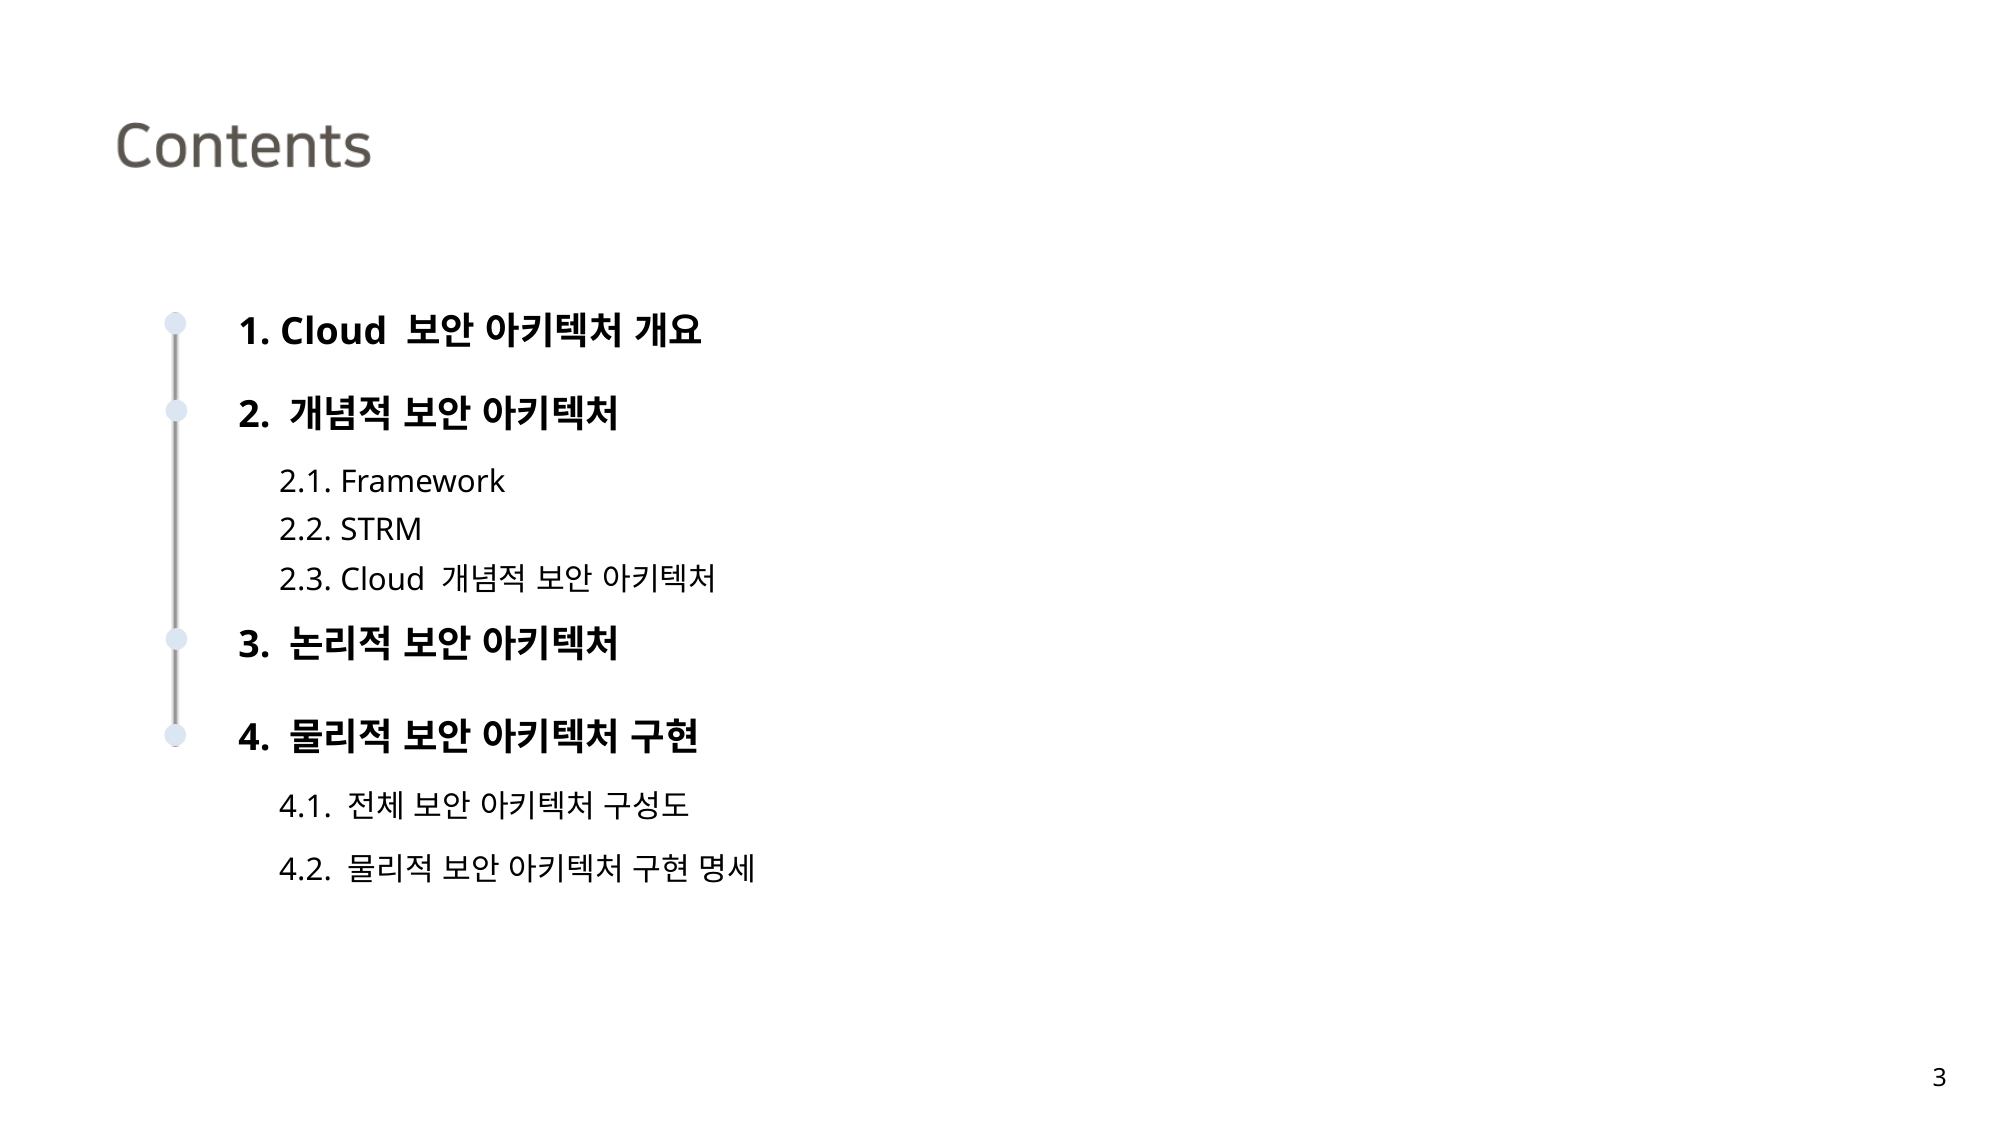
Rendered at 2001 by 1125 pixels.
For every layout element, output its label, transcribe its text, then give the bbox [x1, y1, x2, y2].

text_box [166, 312, 184, 747]
text_box 2. 개념적 보안 아키텍처 [223, 383, 1023, 443]
slide_number 3 [1728, 1053, 1962, 1094]
text_box 2.1. Framework [264, 453, 946, 502]
text_box 4.2. 물리적 보안 아키텍처 구현 명세 [264, 842, 946, 895]
text_box 2.3. Cloud 개념적 보안 아키텍처 [264, 551, 946, 604]
text_box 1. Cloud 보안 아키텍처 개요 [223, 299, 1023, 360]
text_box 3. 논리적 보안 아키텍처 [223, 612, 1023, 673]
text_box 4.1. 전체 보안 아키텍처 구성도 [264, 779, 946, 832]
text_box 2.2. STRM [264, 502, 946, 551]
text_box 4. 물리적 보안 아키텍처 구현 [223, 706, 1023, 766]
picture [105, 95, 398, 196]
